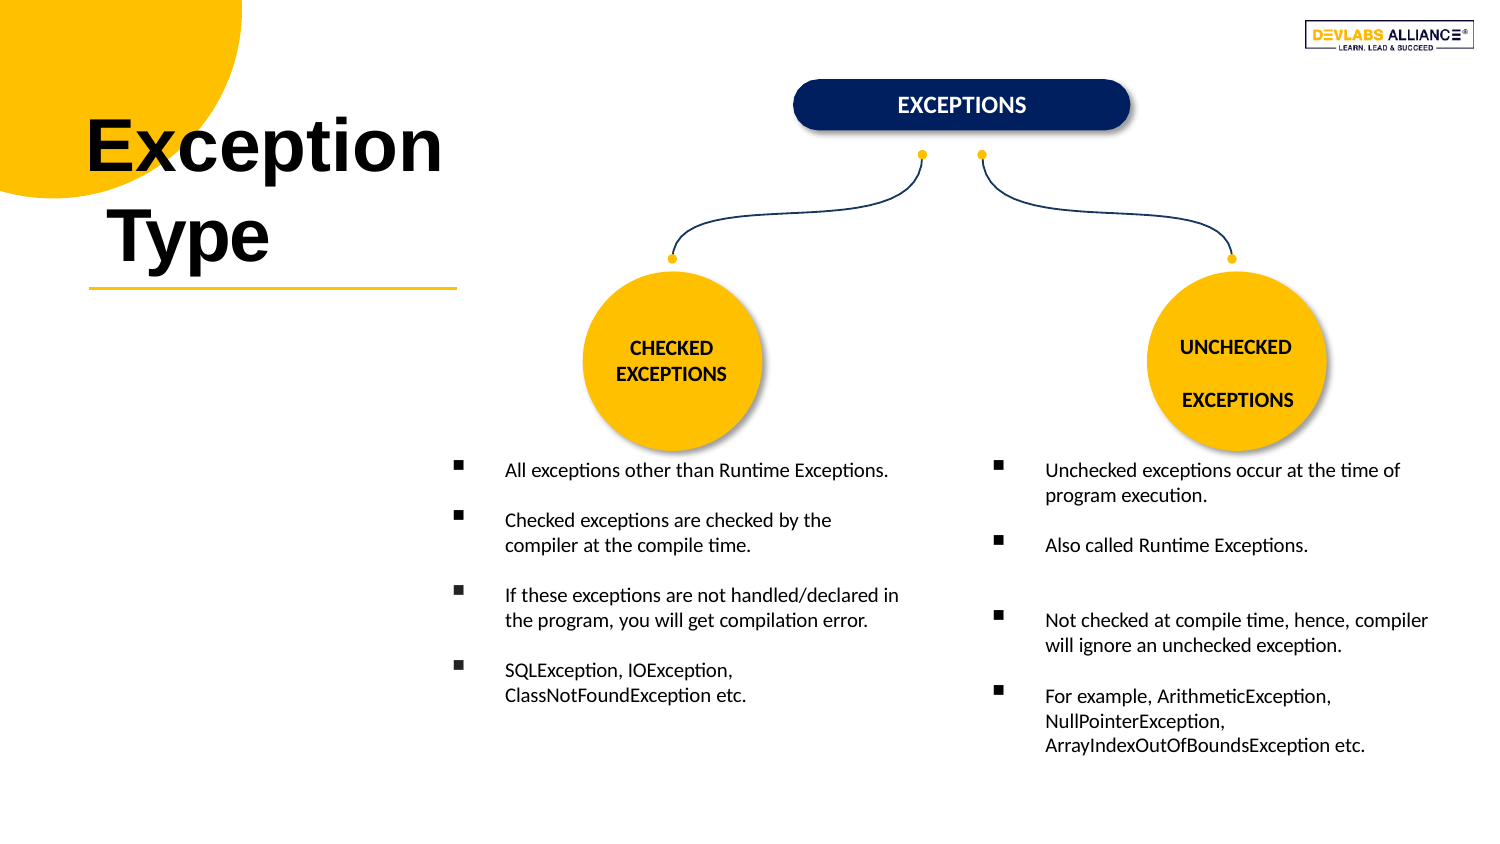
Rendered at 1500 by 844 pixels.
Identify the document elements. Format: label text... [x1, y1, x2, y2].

text_box For example, ArithmeticException, NullPointerException, ArrayIndexOutOfBoundsException etc. [989, 680, 1375, 758]
text_box Unchecked exceptions occur at the time of program execution. [989, 455, 1410, 507]
text_box Not checked at compile time, hence, compiler will ignore an unchecked exception. [989, 605, 1436, 657]
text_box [579, 253, 774, 463]
text_box SQLException, IOException, ClassNotFoundException etc. [448, 655, 754, 708]
text_box All exceptions other than Runtime Exceptions. Checked exceptions are checked by the compiler at the compile time. [448, 447, 897, 557]
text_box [977, 149, 1338, 463]
title Exception Type [83, 94, 447, 277]
text_box If these exceptions are not handled/declared in the program, you will get compilation error. [448, 580, 908, 633]
picture [1305, 20, 1474, 51]
text_box [917, 150, 927, 160]
text_box Also called Runtime Exceptions. [989, 530, 1315, 558]
text_box [673, 156, 922, 252]
text_box [0, 0, 242, 199]
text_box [791, 77, 1142, 142]
